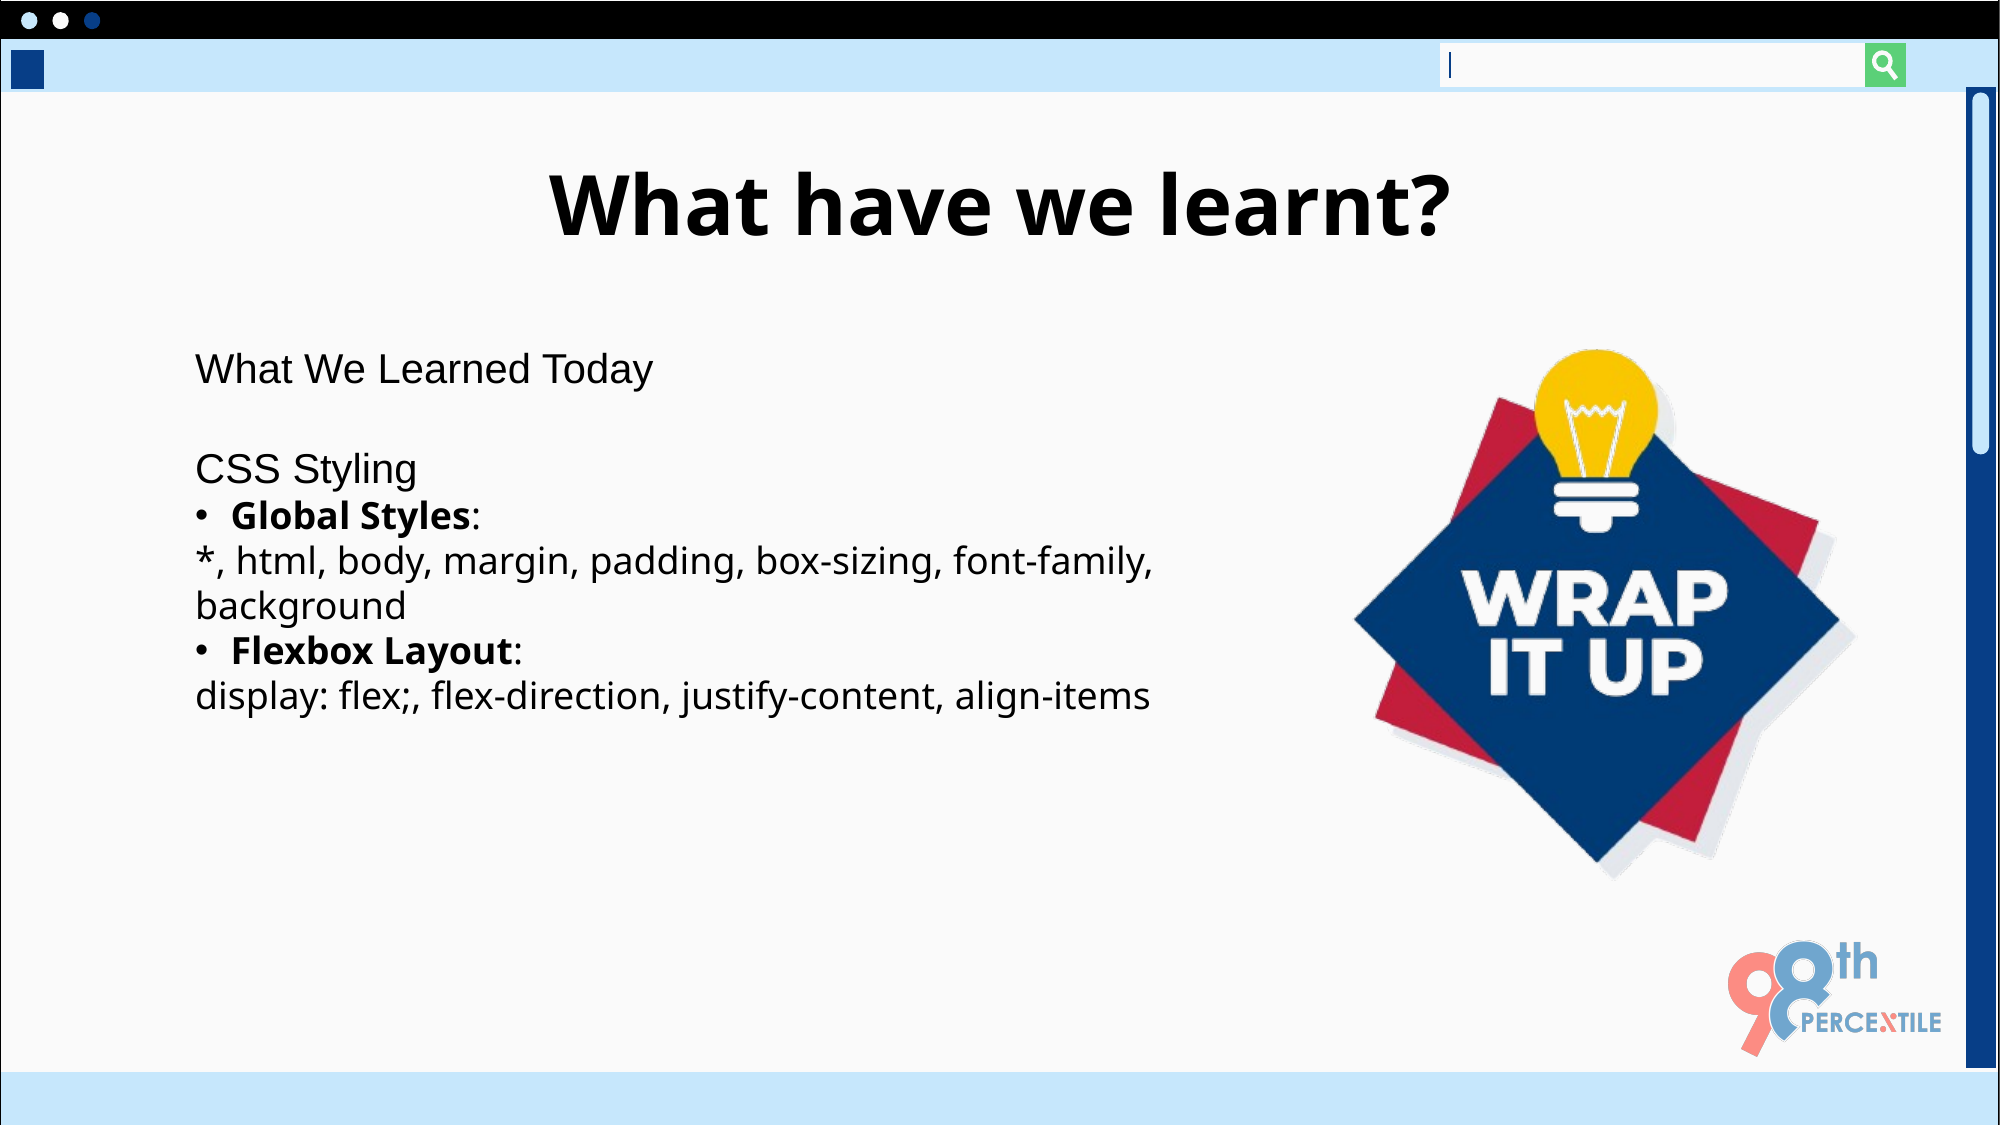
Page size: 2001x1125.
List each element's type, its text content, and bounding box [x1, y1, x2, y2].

text_box What We Learned Today CSS Styling Global Styles: *, html, body, margin, padding, box-sizing, font-family, background Flexbox Layout: display: flex;, flex-direction, justify-content, align-items [180, 334, 1309, 915]
picture [1724, 938, 1944, 1061]
text_box What have we learnt? [112, 90, 1889, 334]
picture [1307, 333, 1890, 908]
